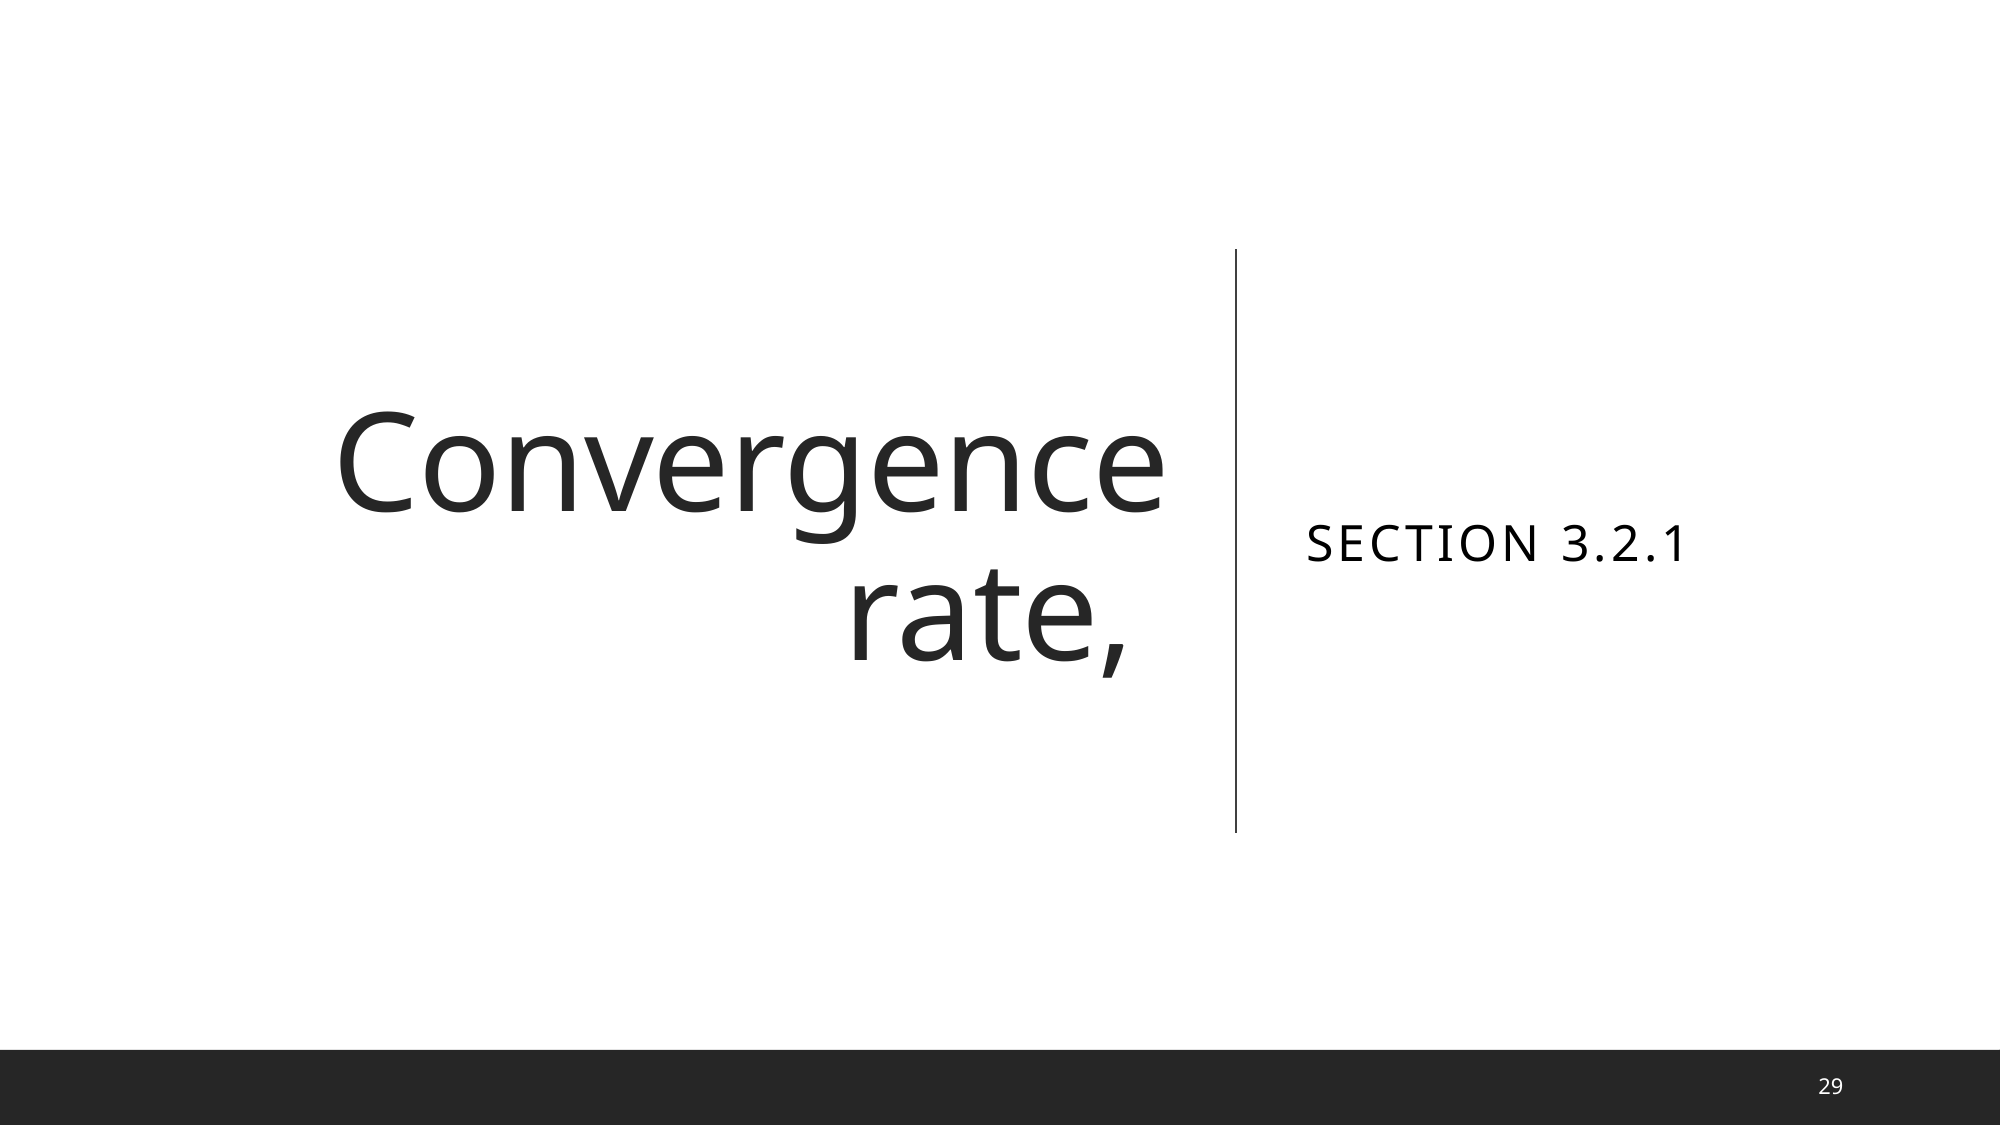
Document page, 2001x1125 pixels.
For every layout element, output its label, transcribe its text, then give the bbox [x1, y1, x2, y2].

list Section 3.2.1 [1291, 126, 1840, 956]
text_box [0, 0, 2000, 1049]
text_box [0, 1049, 2000, 1125]
slide_number 29 [1803, 1057, 1932, 1118]
